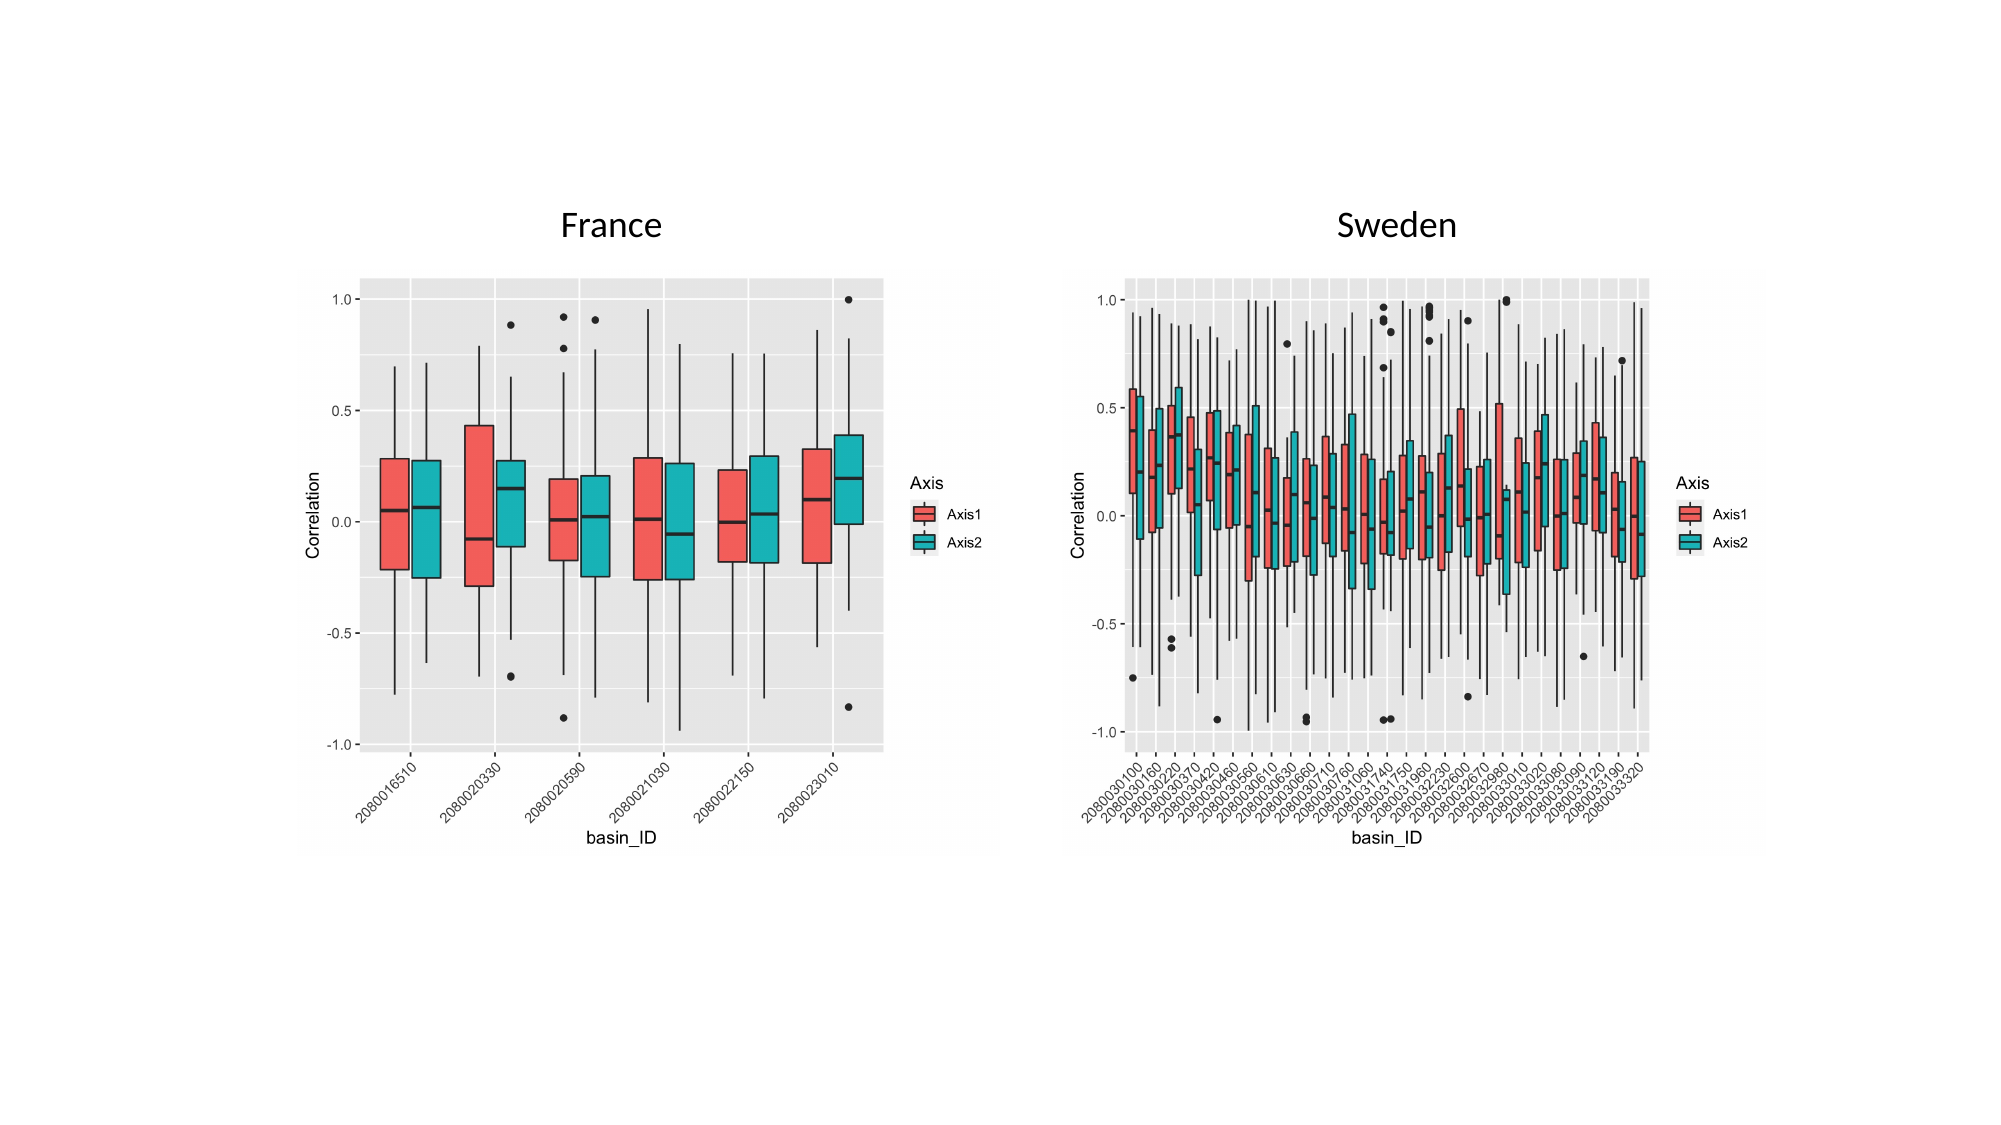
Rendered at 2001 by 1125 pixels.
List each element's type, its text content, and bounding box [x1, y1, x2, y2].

text_box Sweden [1322, 192, 1473, 253]
picture [296, 269, 1000, 856]
picture [1062, 269, 1766, 856]
text_box France [546, 192, 678, 253]
